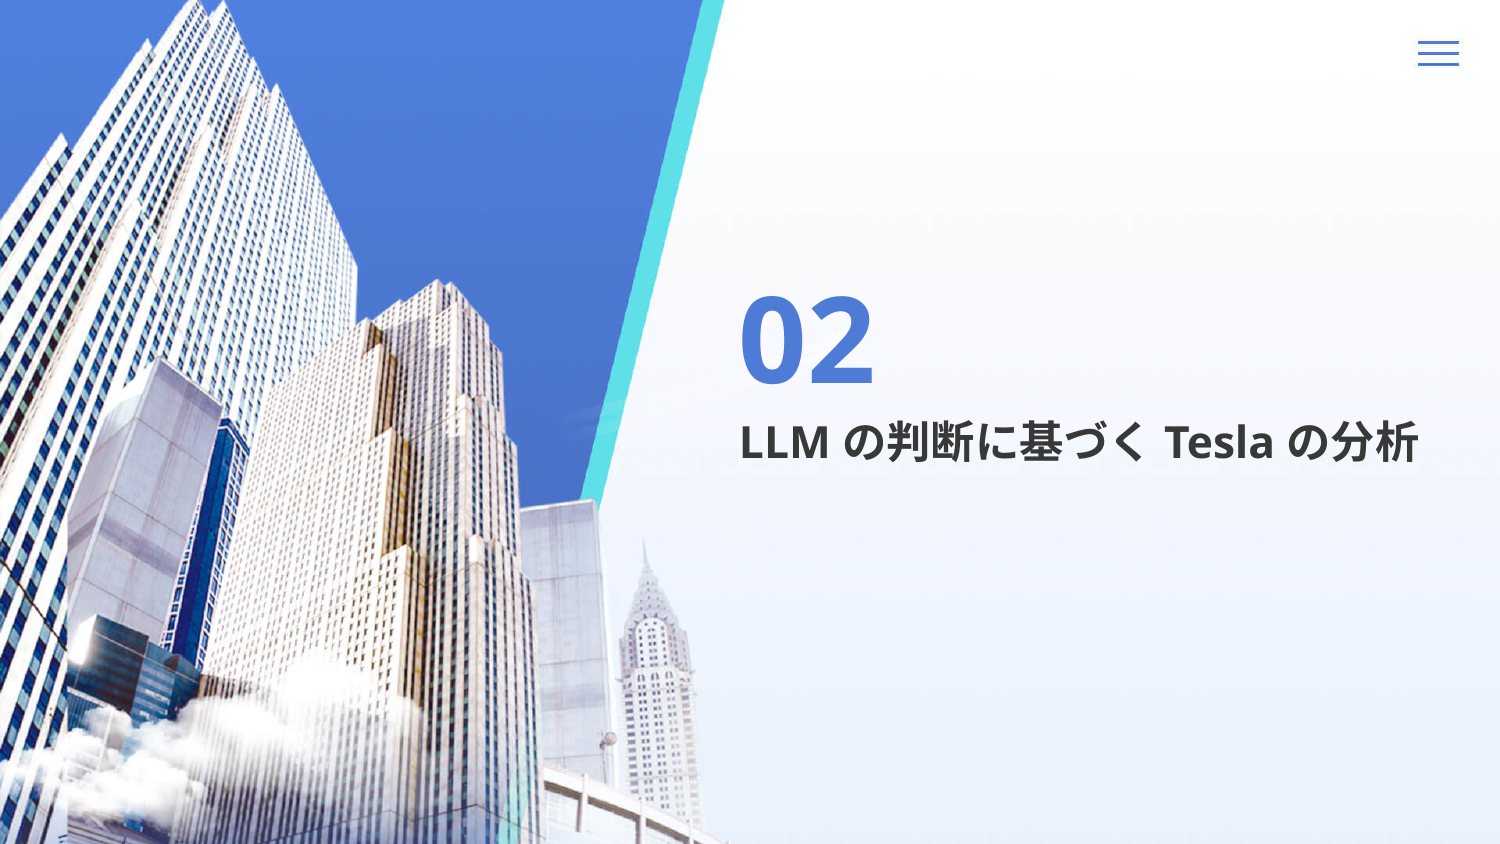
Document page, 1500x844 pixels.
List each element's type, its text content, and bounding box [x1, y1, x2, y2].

text_box LLMの判断に基づくTeslaの分析 [724, 406, 1459, 553]
text_box 02 [724, 233, 963, 406]
picture [0, 0, 1500, 844]
